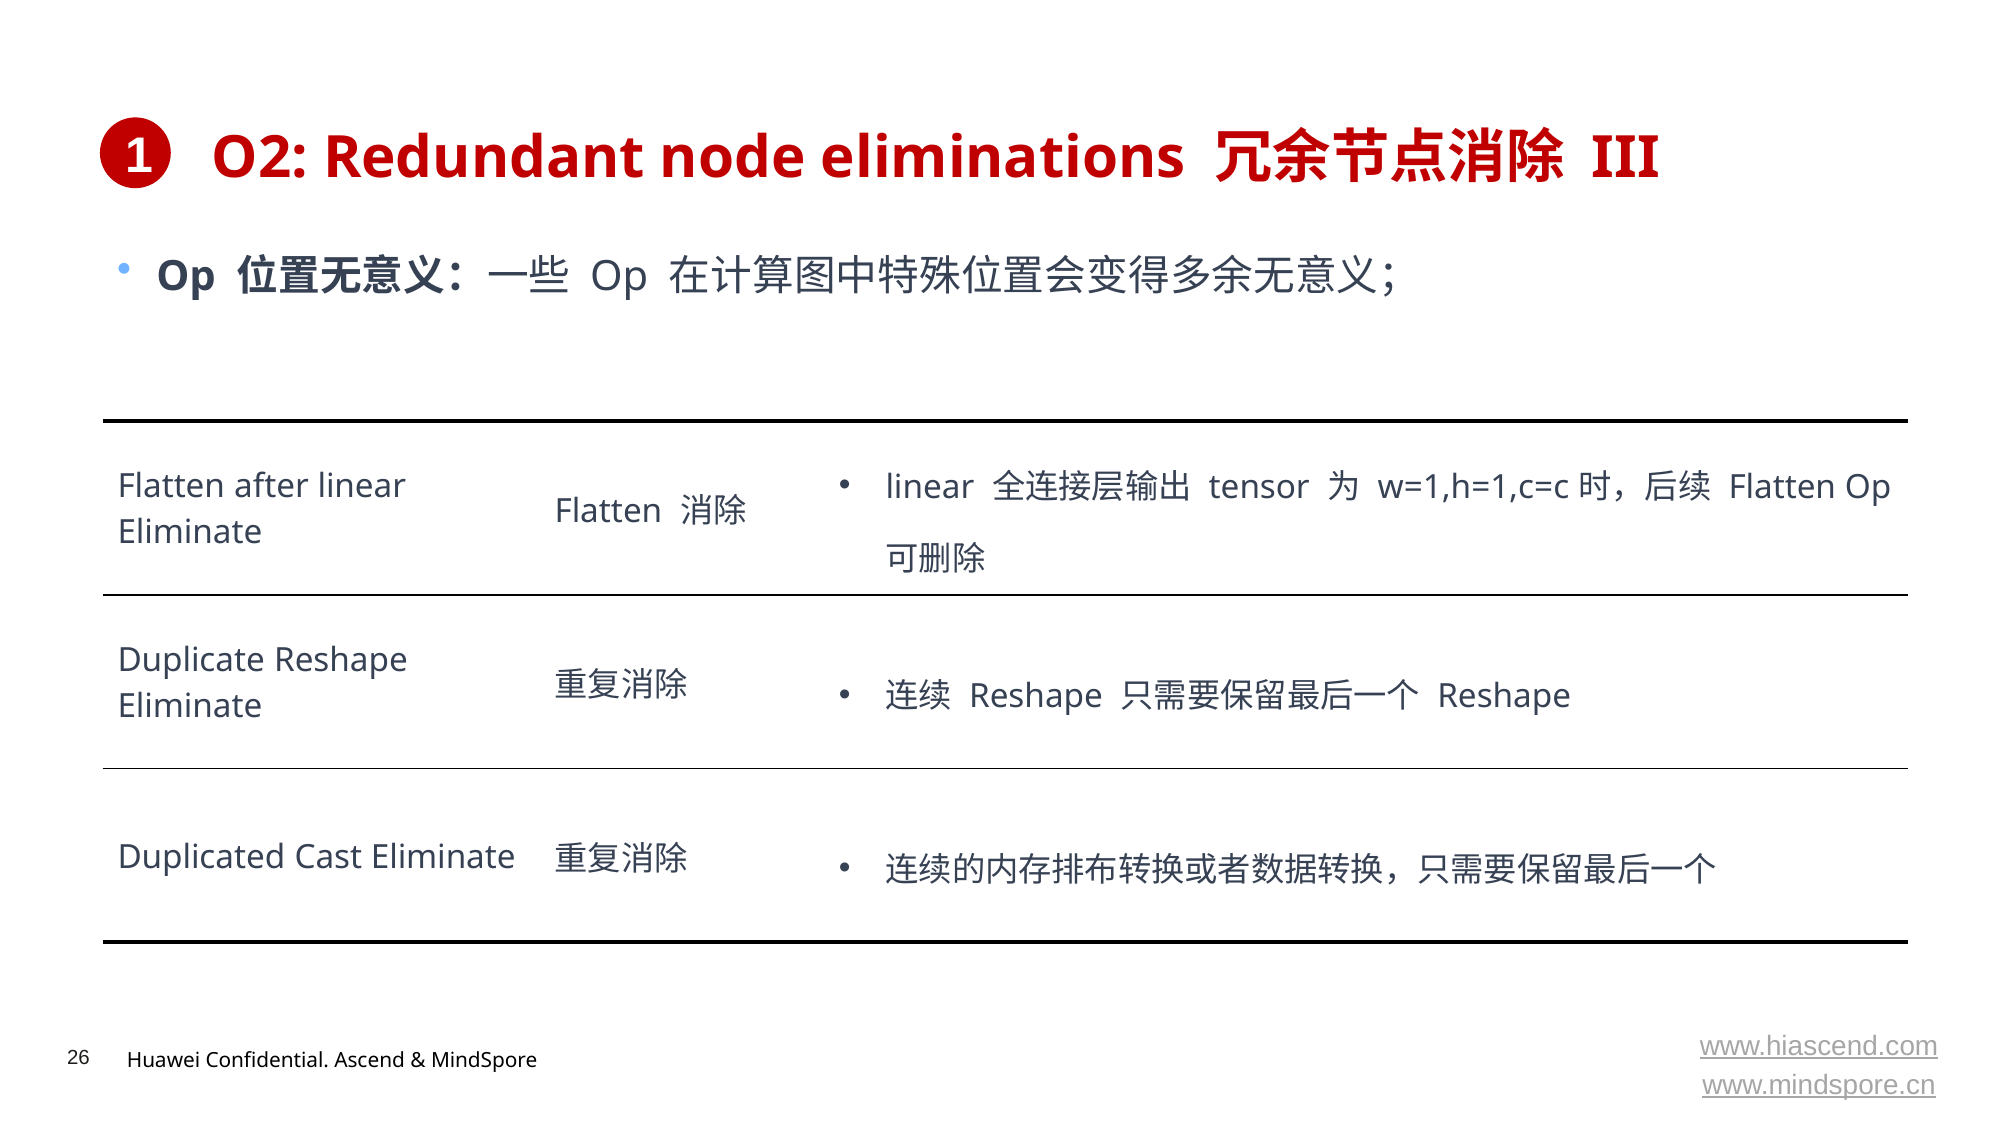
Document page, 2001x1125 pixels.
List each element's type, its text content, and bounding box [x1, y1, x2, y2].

table_cell 重复消除 [540, 596, 824, 768]
text_box 1 [99, 117, 171, 189]
table_header linear 全连接层输出 tensor 为 w=1,h=1,c=c时，后续 Flatten Op 可删除 [824, 423, 1908, 594]
table_header Flatten after linear Eliminate [103, 423, 540, 594]
table_cell Duplicate Reshape Eliminate [103, 596, 540, 768]
title O2: Redundant node eliminations 冗余节点消除 III [197, 111, 1901, 209]
table_cell Duplicated Cast Eliminate [103, 769, 540, 940]
table_cell 重复消除 [540, 769, 824, 940]
table_header Flatten 消除 [540, 423, 824, 594]
table_cell 连续的内存排布转换或者数据转换，只需要保留最后一个 [824, 769, 1908, 940]
table_cell 连续 Reshape 只需要保留最后一个 Reshape [824, 596, 1908, 768]
list Op 位置无意义：一些 Op 在计算图中特殊位置会变得多余无意义； [102, 231, 1901, 329]
